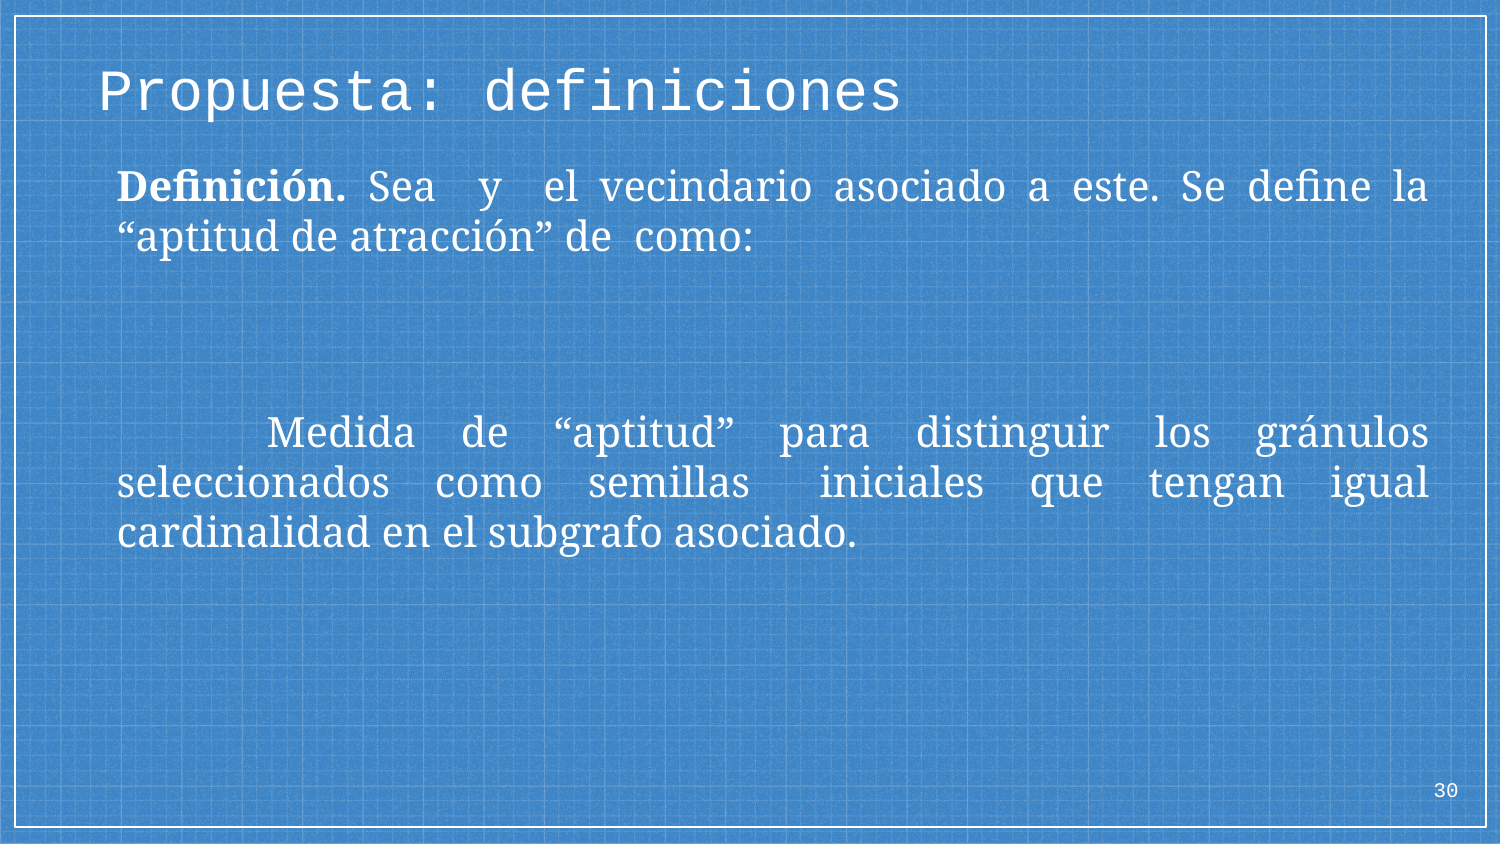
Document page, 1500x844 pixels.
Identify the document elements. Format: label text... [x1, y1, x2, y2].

title Propuesta: definiciones [83, 36, 1165, 132]
slide_number 30 [1398, 761, 1474, 810]
picture [0, 0, 1500, 844]
